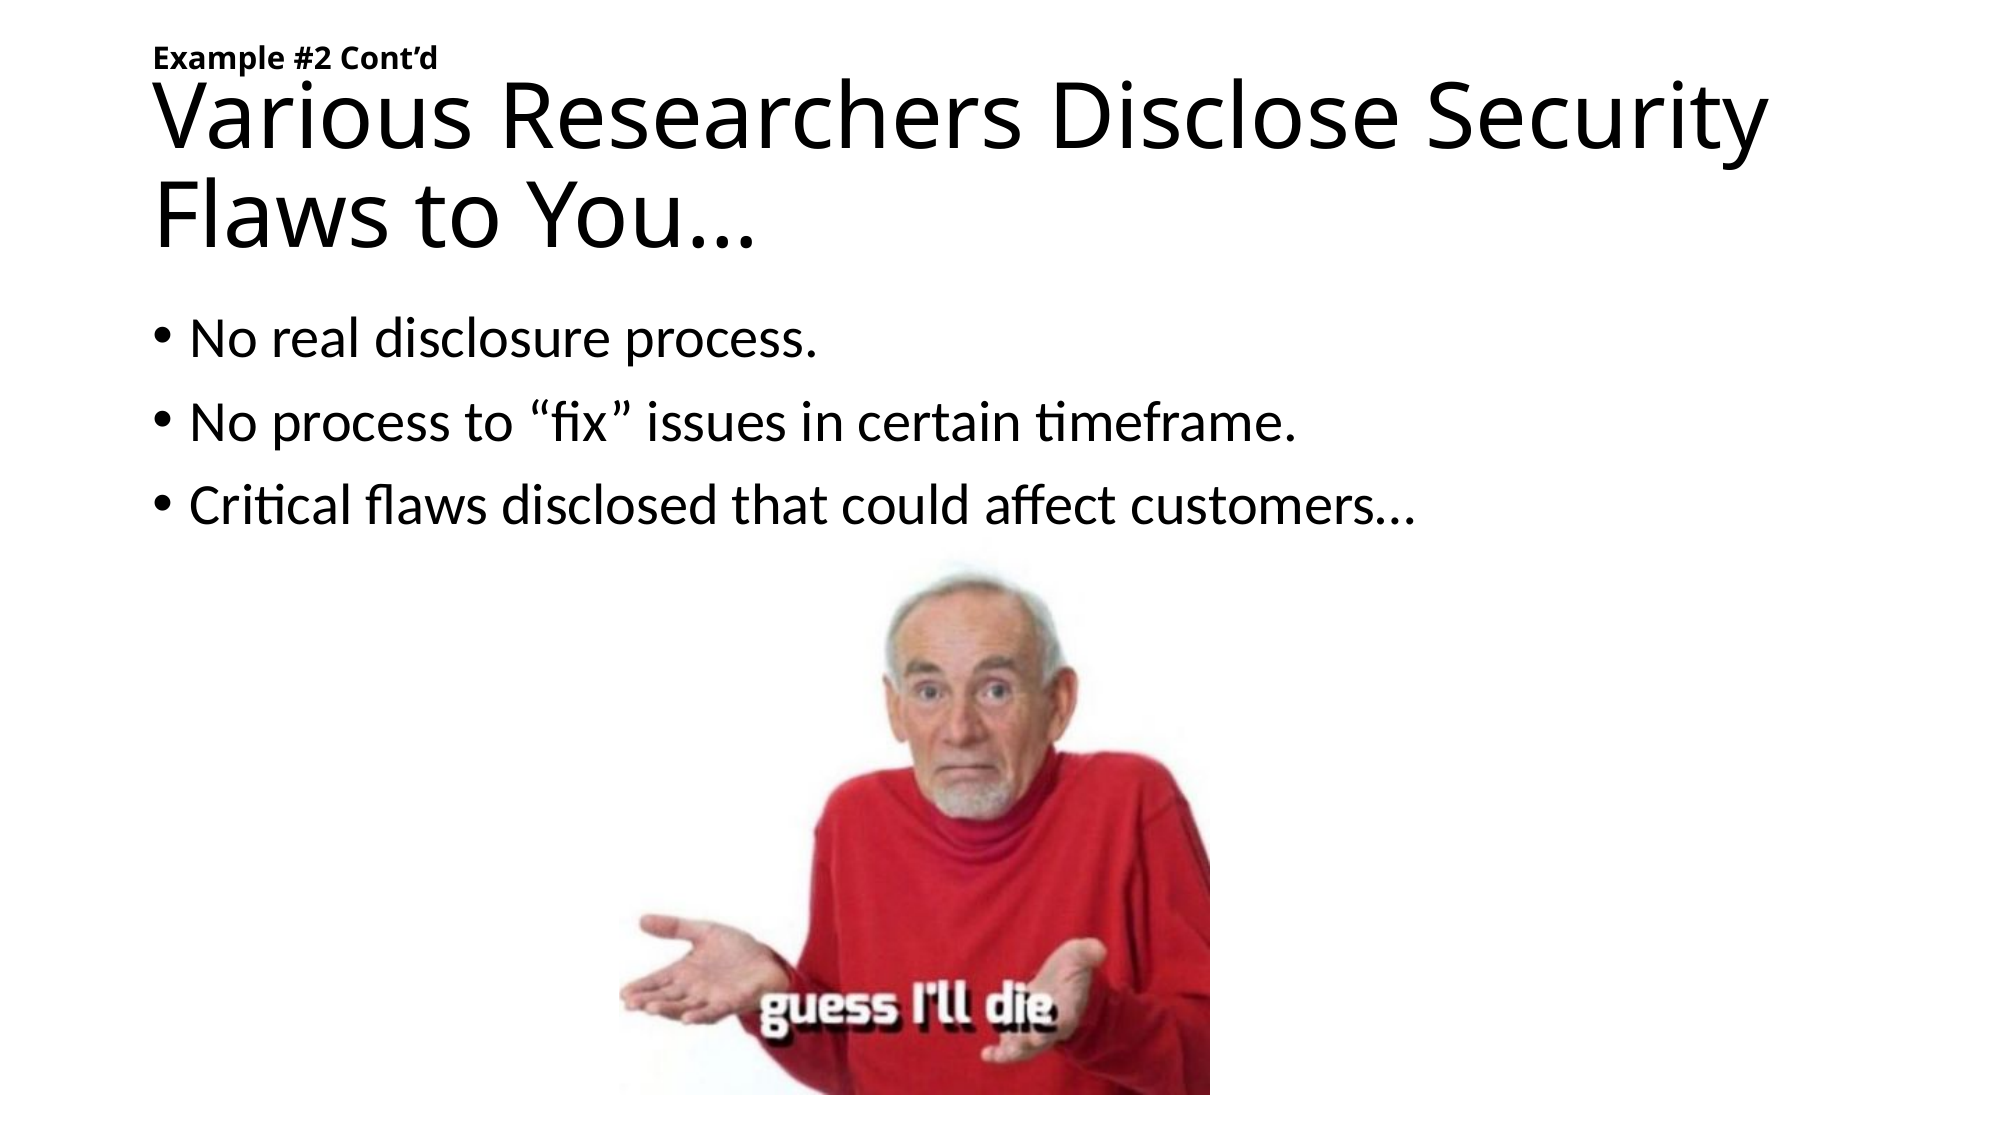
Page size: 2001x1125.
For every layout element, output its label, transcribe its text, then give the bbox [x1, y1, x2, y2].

title Various Researchers Disclose Security Flaws to You… [137, 169, 1863, 278]
text_box Example #2 Cont’d [137, 0, 1863, 169]
picture [619, 537, 1210, 1095]
list No real disclosure process. No process to “fix” issues in certain timeframe. Critical flaws disclosed that could affect customers… [137, 299, 1863, 1014]
